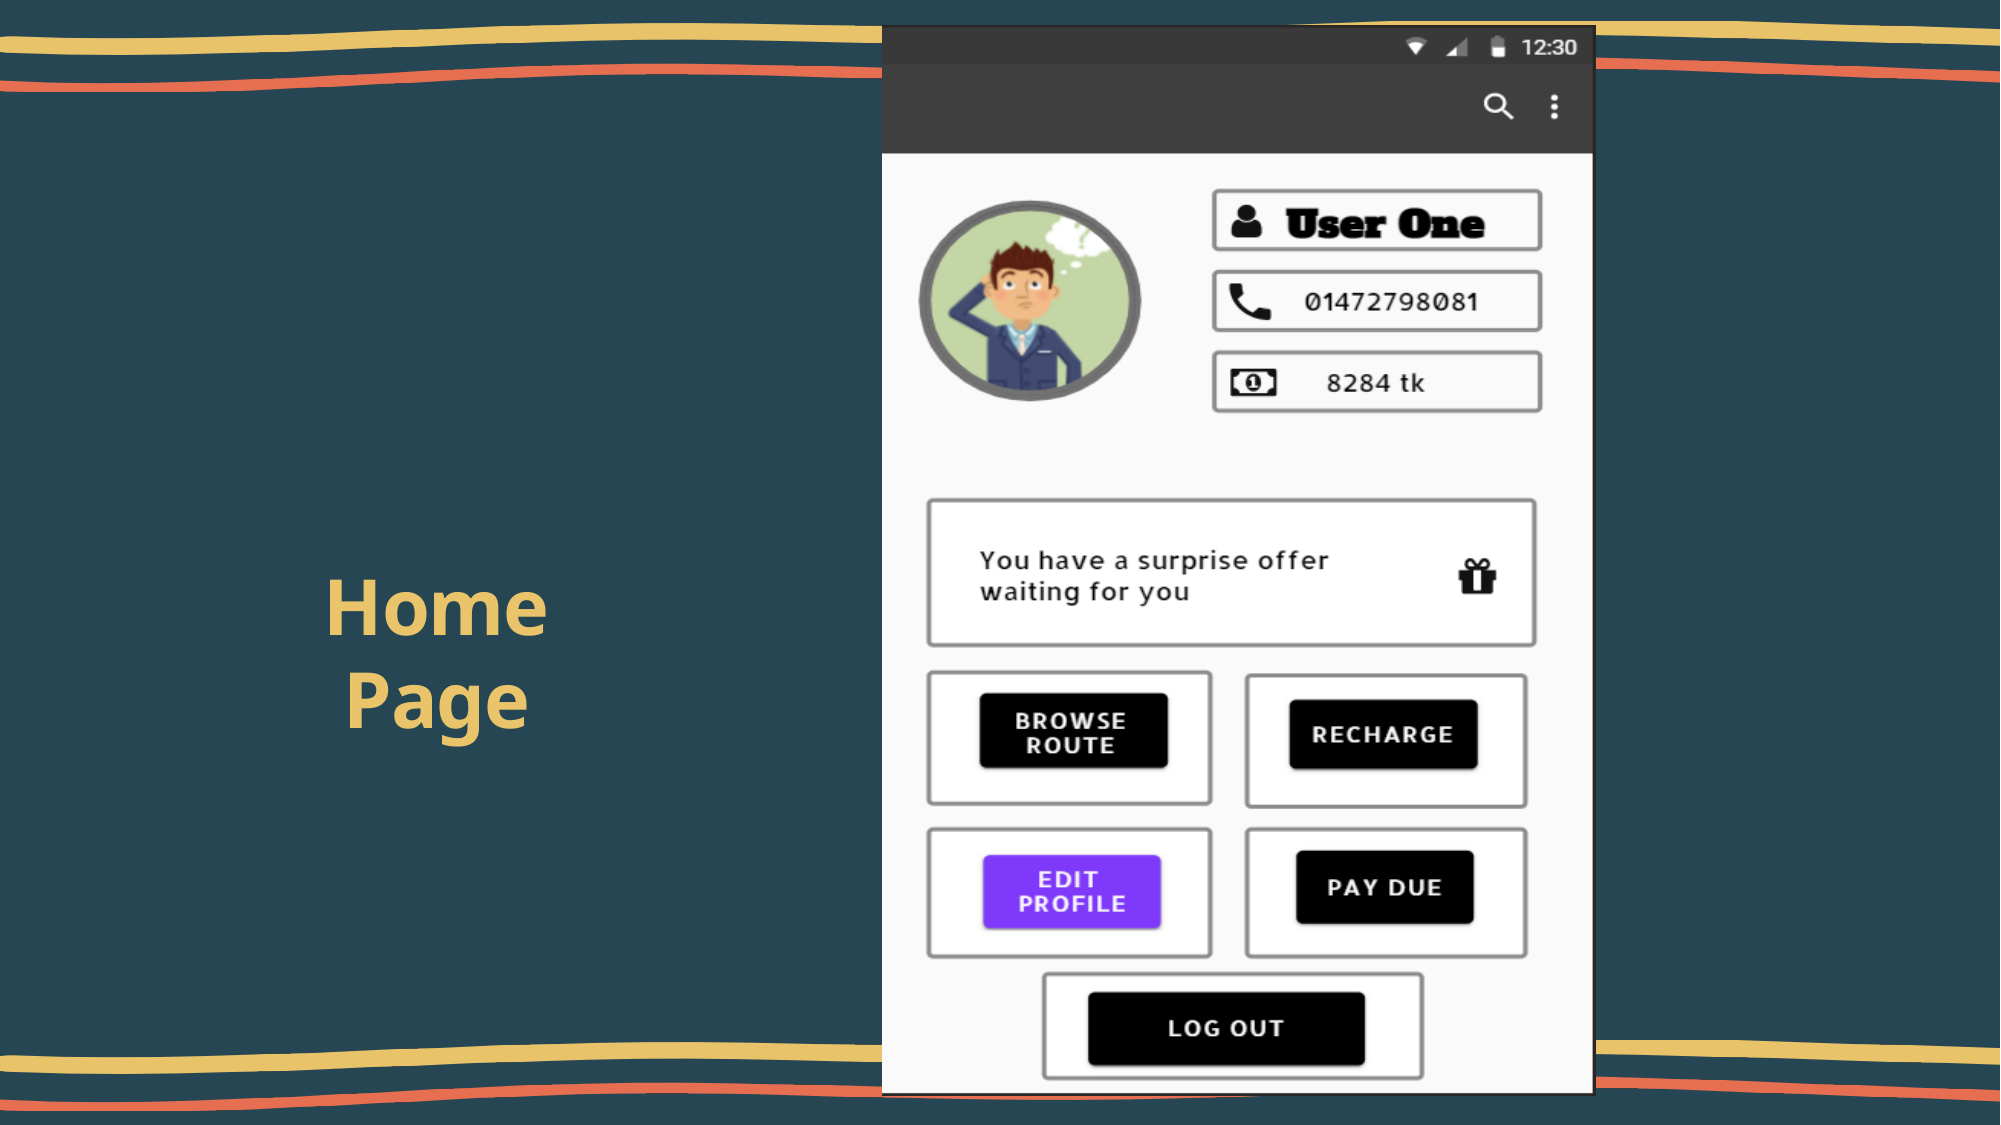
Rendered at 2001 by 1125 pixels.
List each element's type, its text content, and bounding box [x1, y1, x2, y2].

picture [0, 21, 2000, 1111]
title Home Page [108, 556, 766, 744]
